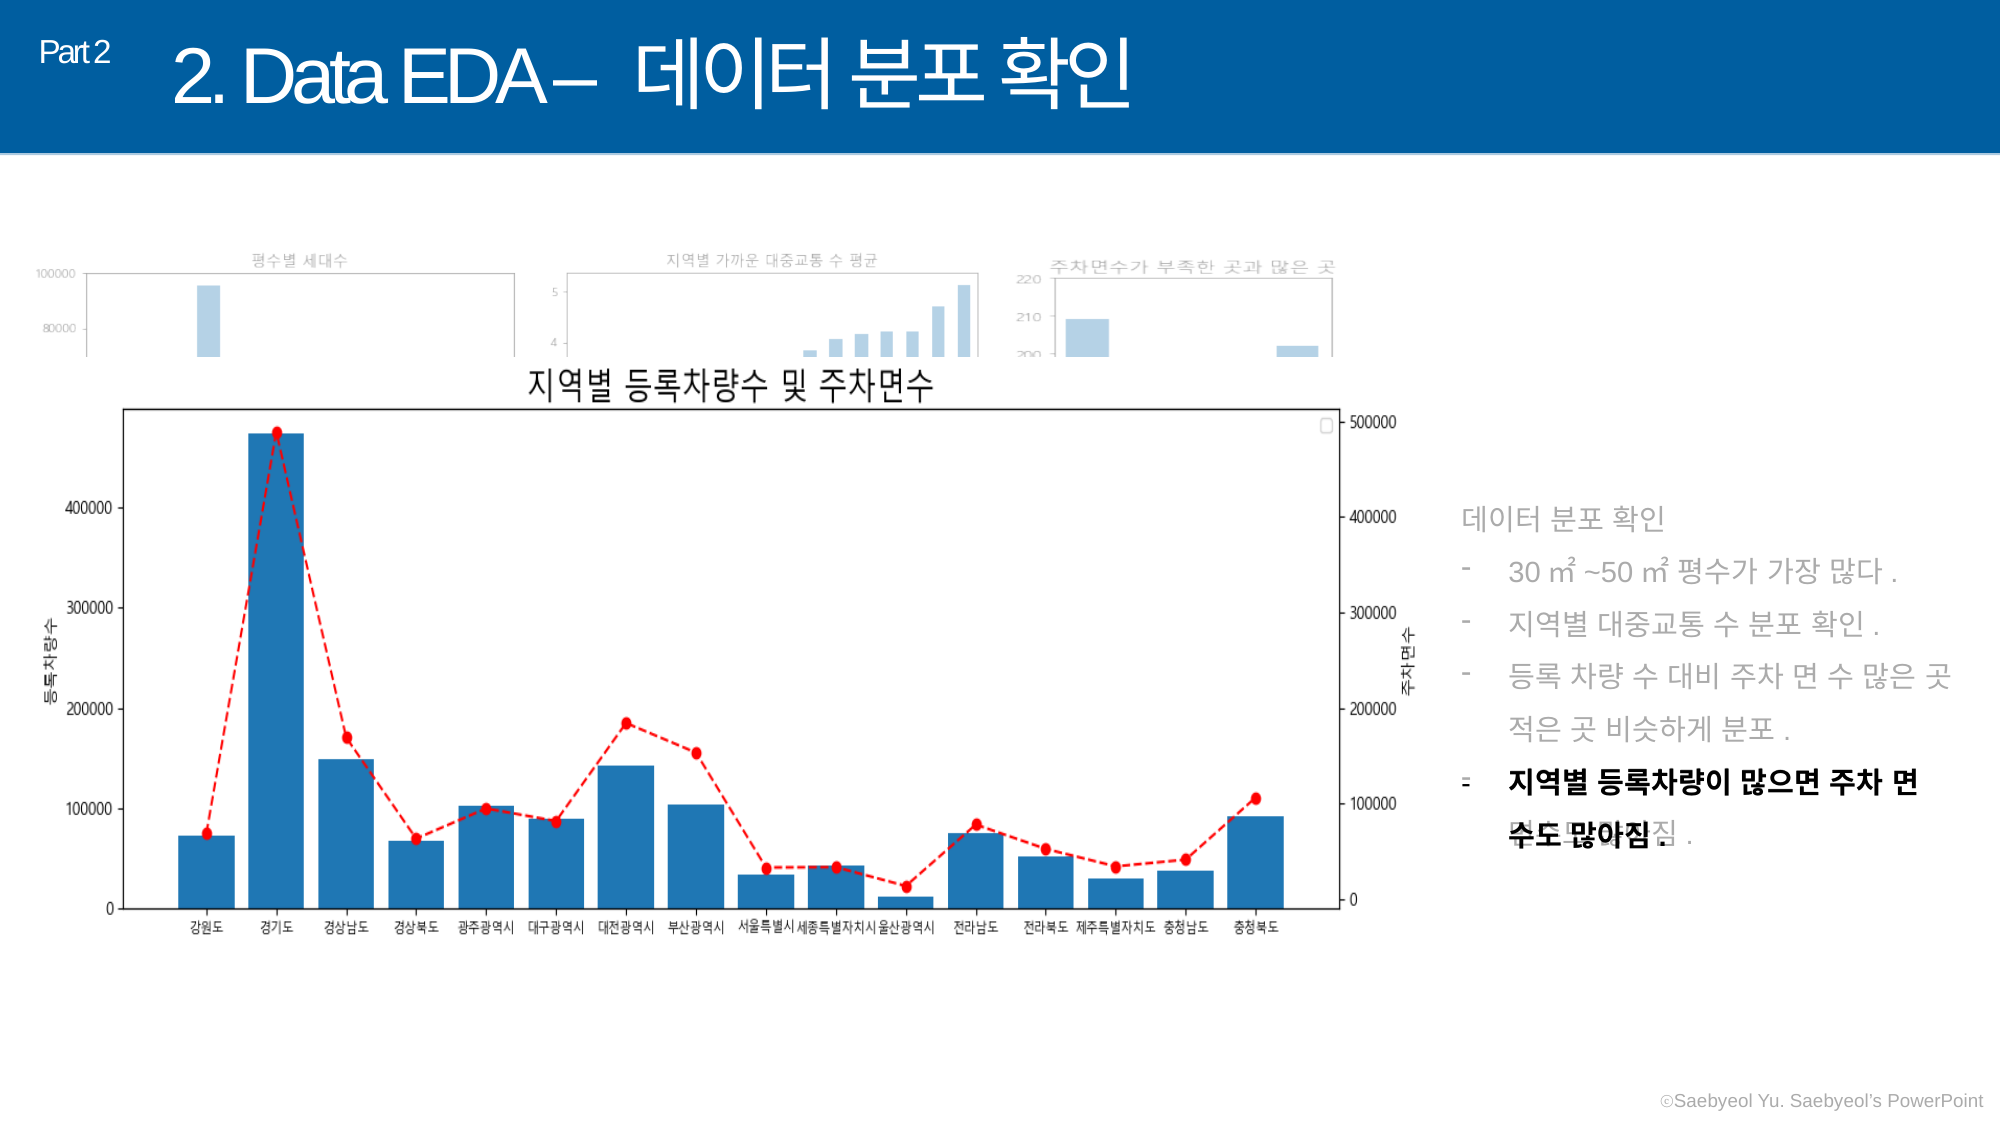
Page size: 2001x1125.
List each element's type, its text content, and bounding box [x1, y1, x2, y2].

text_box 등록 차량 수 대비 주차 면 수 많은 곳 적은 곳 비슷하게 분포. [0, 152, 2000, 1124]
text_box 2. Data EDA – 데이터 분포 확인 [156, 16, 1153, 127]
picture [26, 245, 1426, 950]
text_box Part 2 [23, 22, 133, 78]
text_box [0, 0, 2000, 152]
text_box 지역별 등록차량이 많으면 주차 면 수도 많아짐. [1446, 739, 1979, 912]
